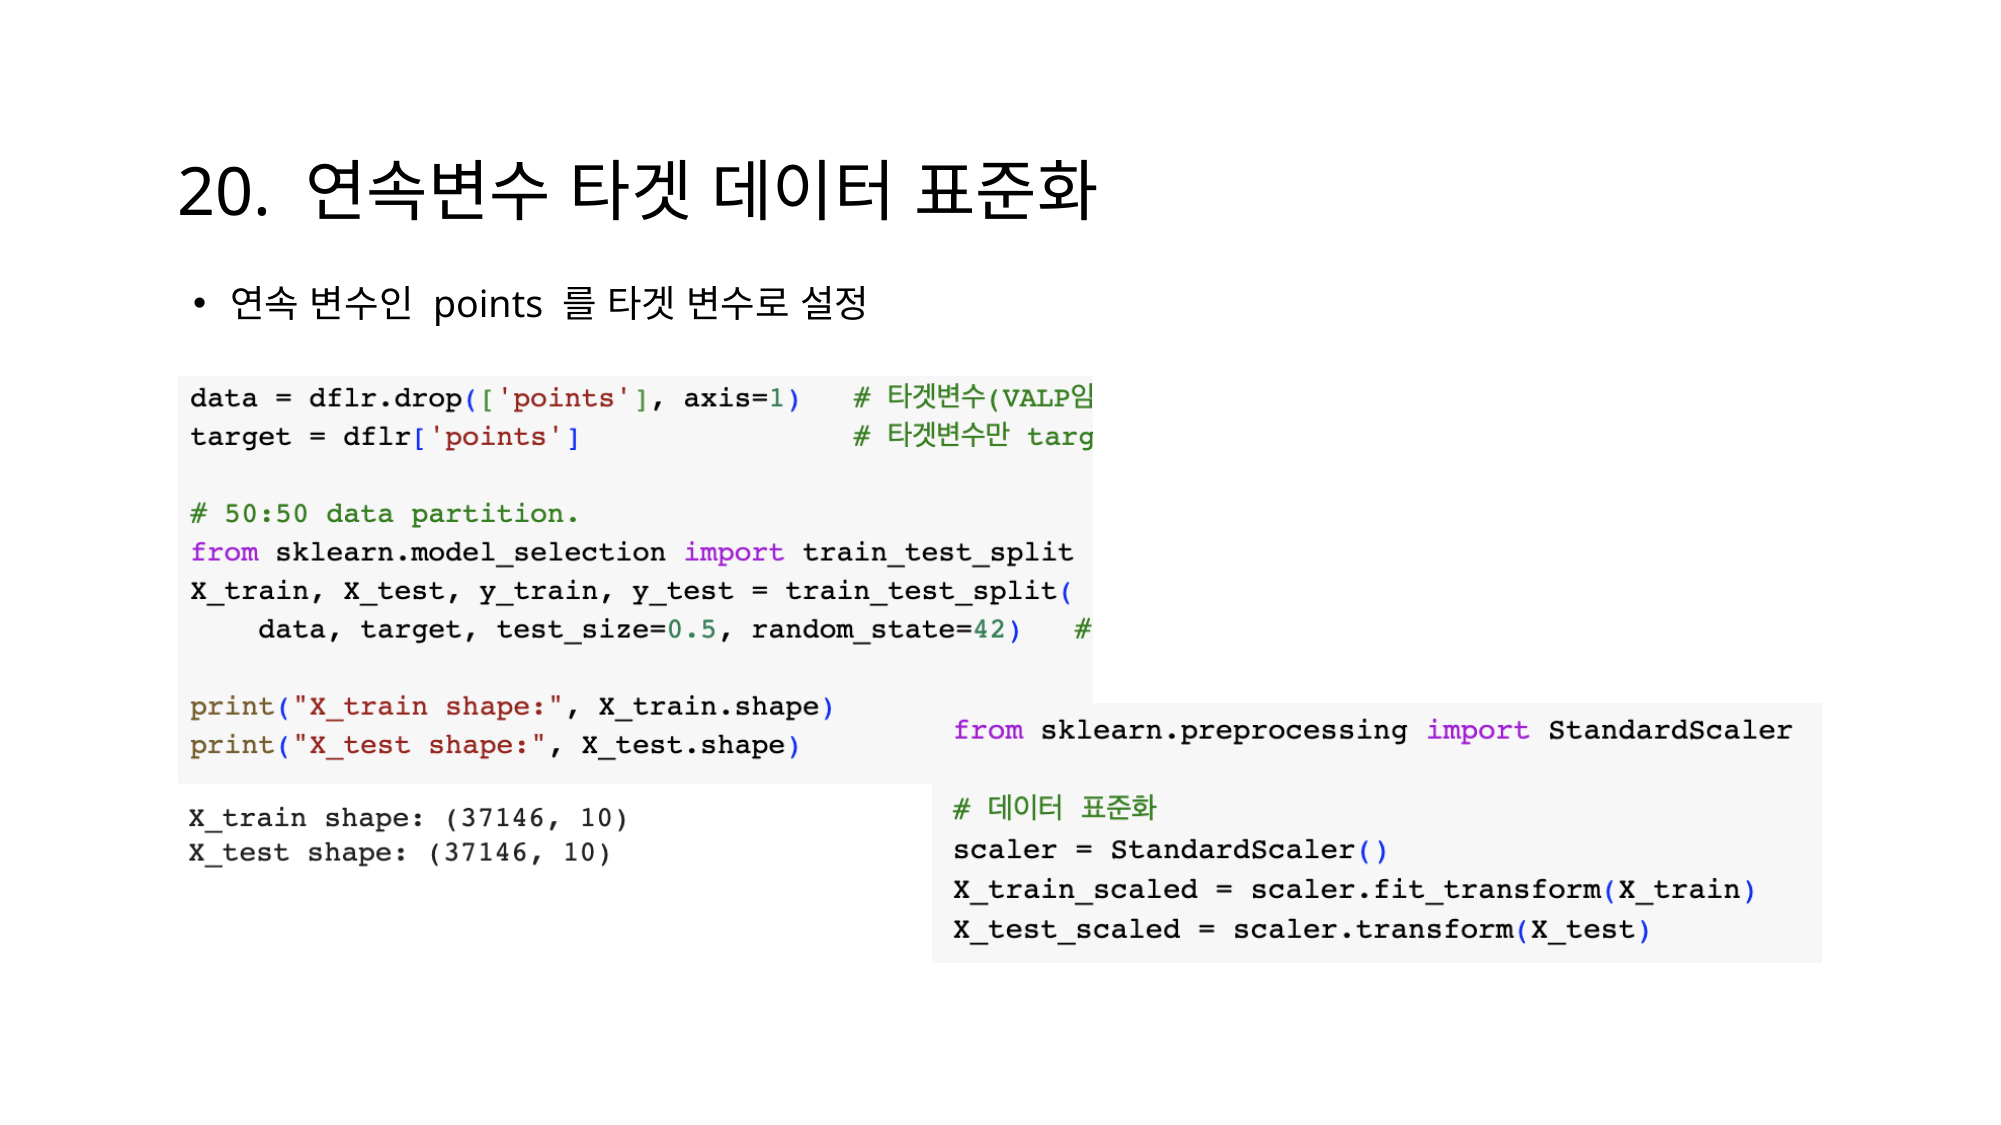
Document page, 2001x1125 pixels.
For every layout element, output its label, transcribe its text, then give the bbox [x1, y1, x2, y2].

picture [178, 376, 1822, 963]
list 연속 변수인 points 를 타겟 변수로 설정 [178, 277, 1924, 738]
text_box 20. 연속변수 타겟 데이터 표준화 [162, 84, 1888, 303]
